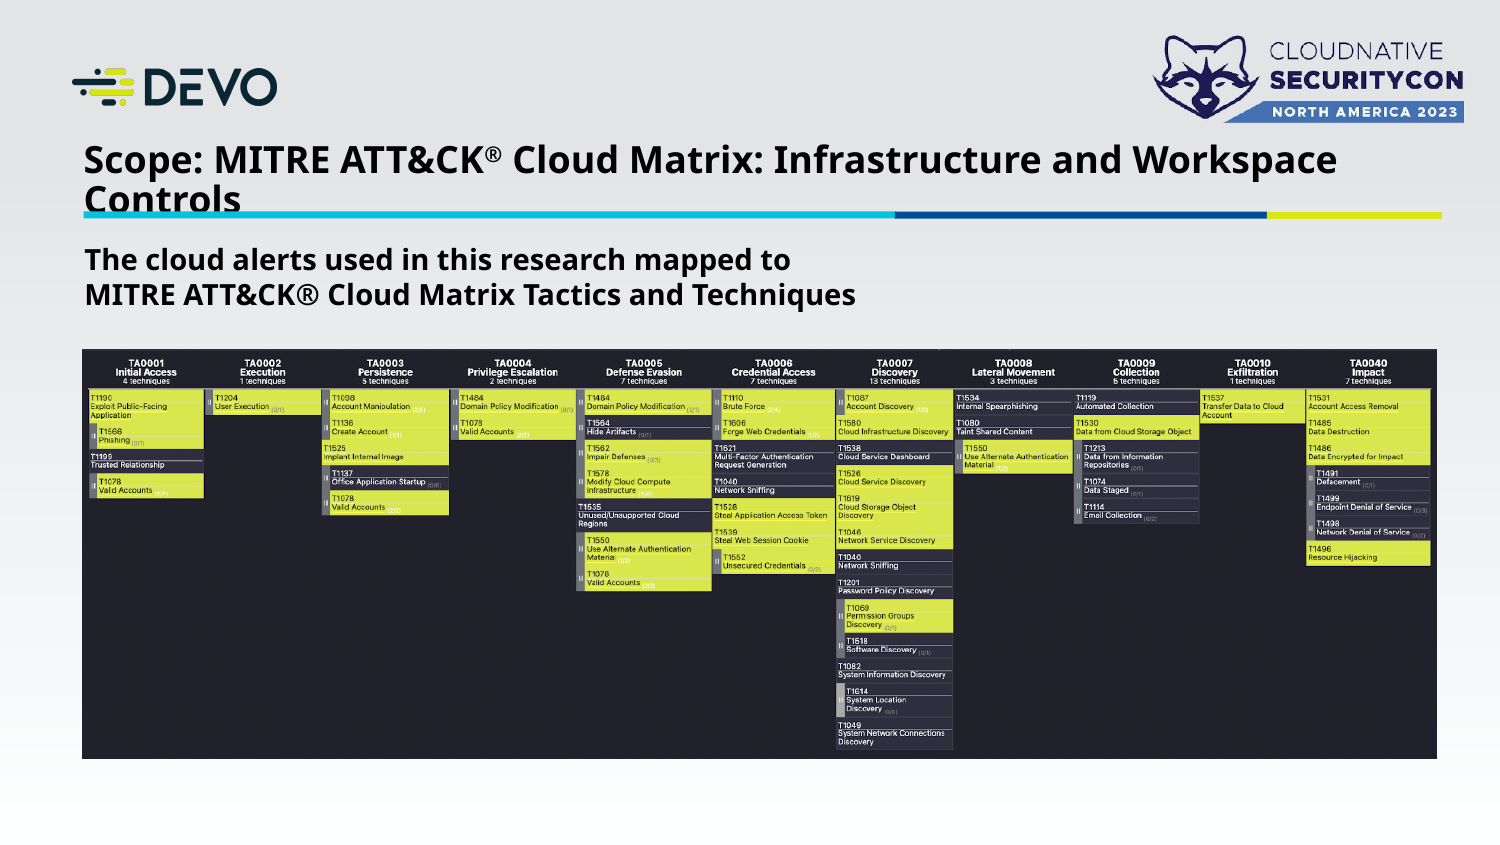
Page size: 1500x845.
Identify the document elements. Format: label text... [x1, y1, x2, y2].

text_box The cloud alerts used in this research mapped to MITRE ATT&CK® Cloud Matrix Tactics and Techniques [81, 239, 895, 314]
picture [0, 0, 1500, 140]
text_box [83, 211, 1443, 220]
text_box [0, 140, 1500, 845]
picture [81, 349, 1437, 759]
text_box Scope: MITRE ATT&CK® Cloud Matrix: Infrastructure and Workspace Controls [72, 123, 1462, 240]
